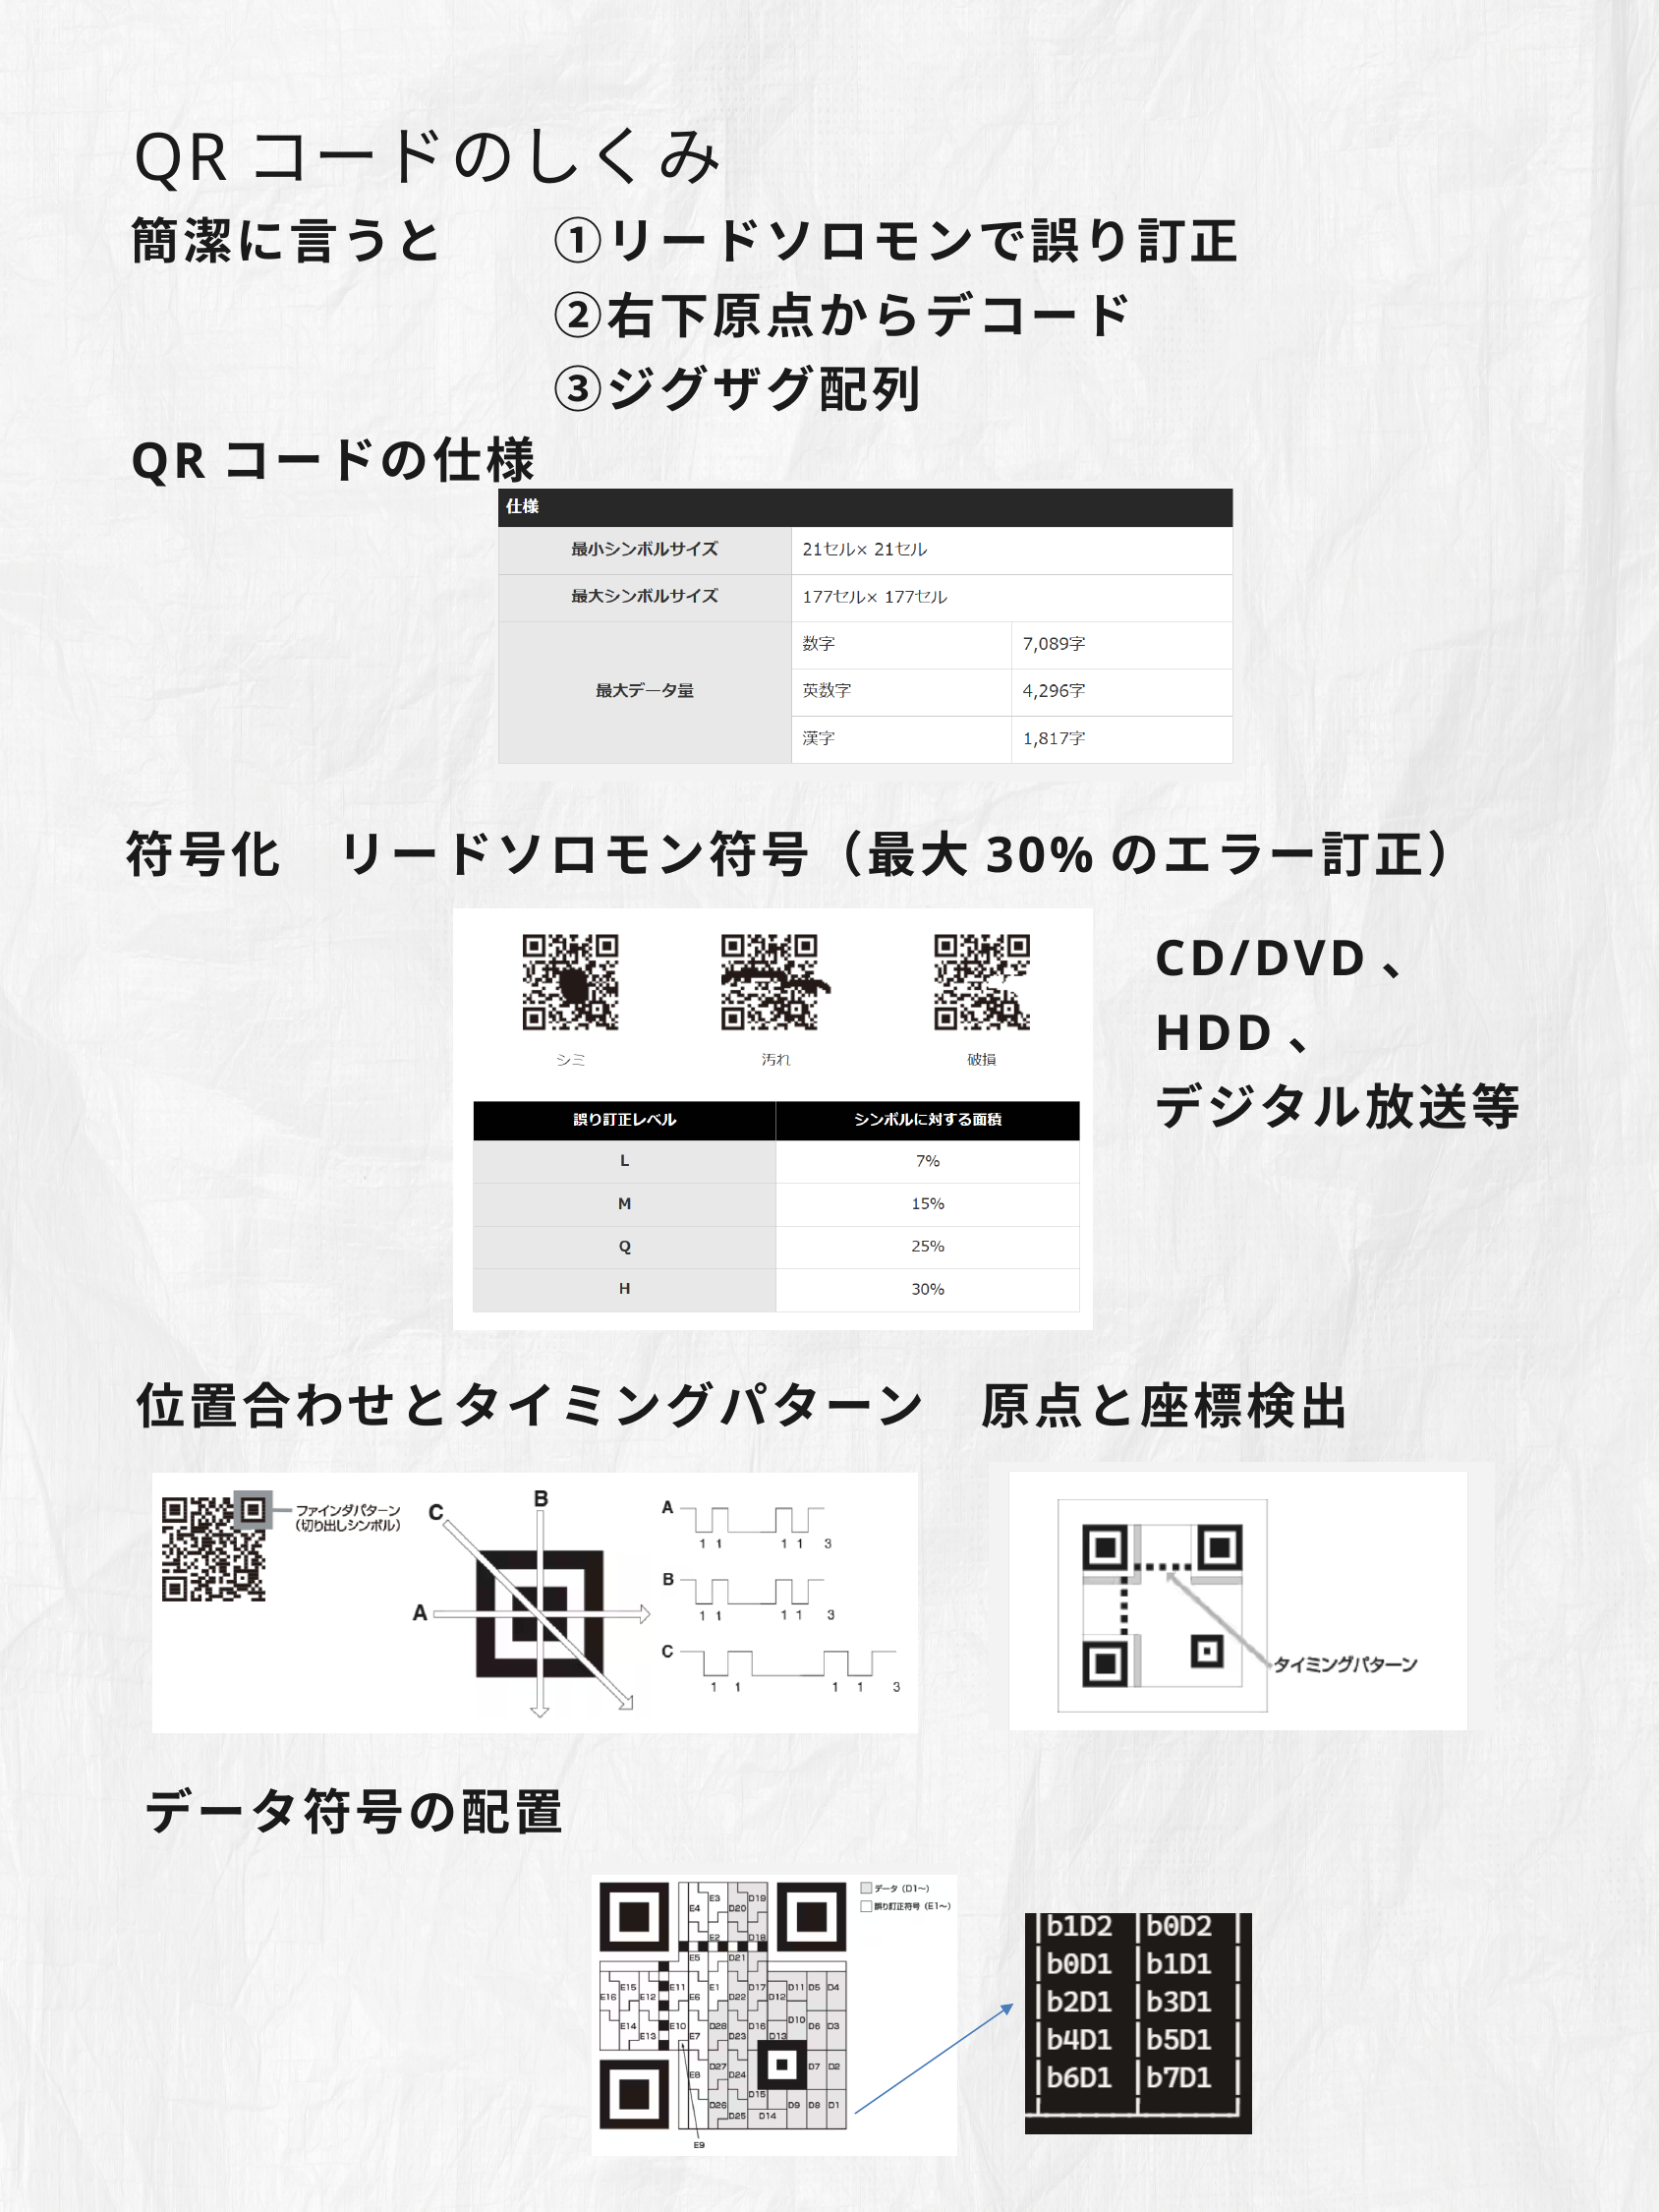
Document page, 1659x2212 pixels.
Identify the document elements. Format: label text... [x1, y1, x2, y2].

text_box CD/DVD、 HDD、 デジタル放送等 [1154, 910, 1546, 1135]
text_box QRコードの仕様 [130, 413, 1519, 489]
picture [1025, 1913, 1252, 2134]
text_box データ符号の配置 [143, 1766, 1532, 1840]
text_box QRコードのしくみ [84, 41, 773, 194]
picture [452, 908, 1093, 1330]
picture [152, 1472, 919, 1733]
text_box 簡潔に言うと ①リードソロモンで誤り訂正 ②右下原点からデコード ➂ジグザグ配列 [130, 194, 1428, 413]
text_box 符号化 リードソロモン符号（最大30%のエラー訂正） [125, 807, 1515, 883]
text_box 位置合わせとタイミングパターン 原点と座標検出 [136, 1359, 1434, 1434]
picture [494, 480, 1242, 783]
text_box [854, 2003, 1014, 2115]
text_box [0, 0, 1659, 2212]
picture [588, 1863, 957, 2157]
picture [988, 1462, 1495, 1730]
